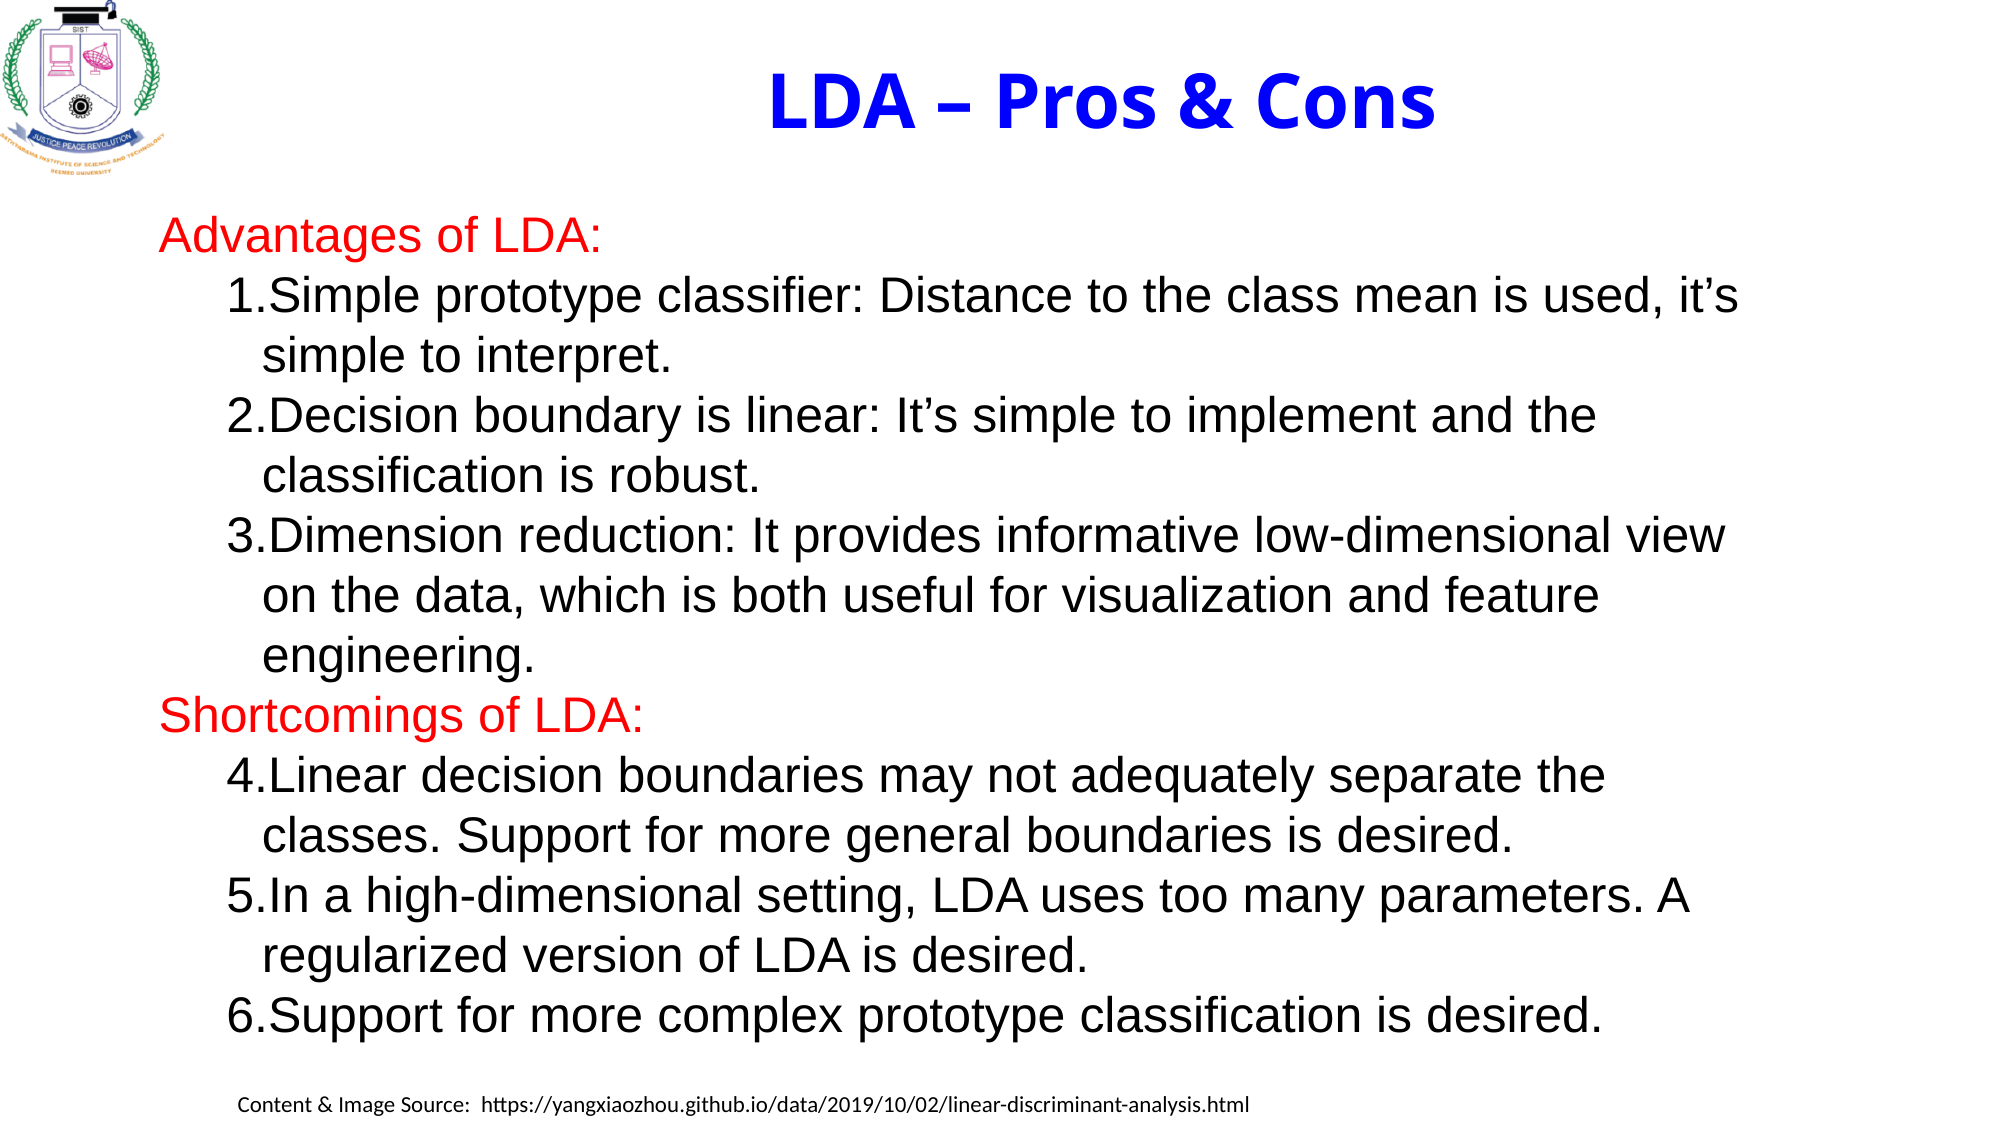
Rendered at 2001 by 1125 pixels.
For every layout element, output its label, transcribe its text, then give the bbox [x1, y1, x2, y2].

text_box Advantages of LDA: Simple prototype classifier: Distance to the class mean is used, it’s simple to interpret. Decision boundary is linear: It’s simple to implement and the classification is robust. Dimension reduction: It provides informative low-dimensional view on the data, which is both useful for visualization and feature engineering. Shortcomings of LDA: Linear decision boundaries may not adequately separate the classes. Support for more general boundaries is desired. In a high-dimensional setting, LDA uses too many parameters. A regularized version of LDA is desired. Support for more complex prototype classification is desired. [143, 194, 1806, 1050]
title LDA – Pros & Cons [351, 0, 1852, 153]
picture [0, 0, 164, 175]
text_box Content & Image Source: https://yangxiaozhou.github.io/data/2019/10/02/linear-discriminant-analysis.html [222, 1082, 1332, 1125]
